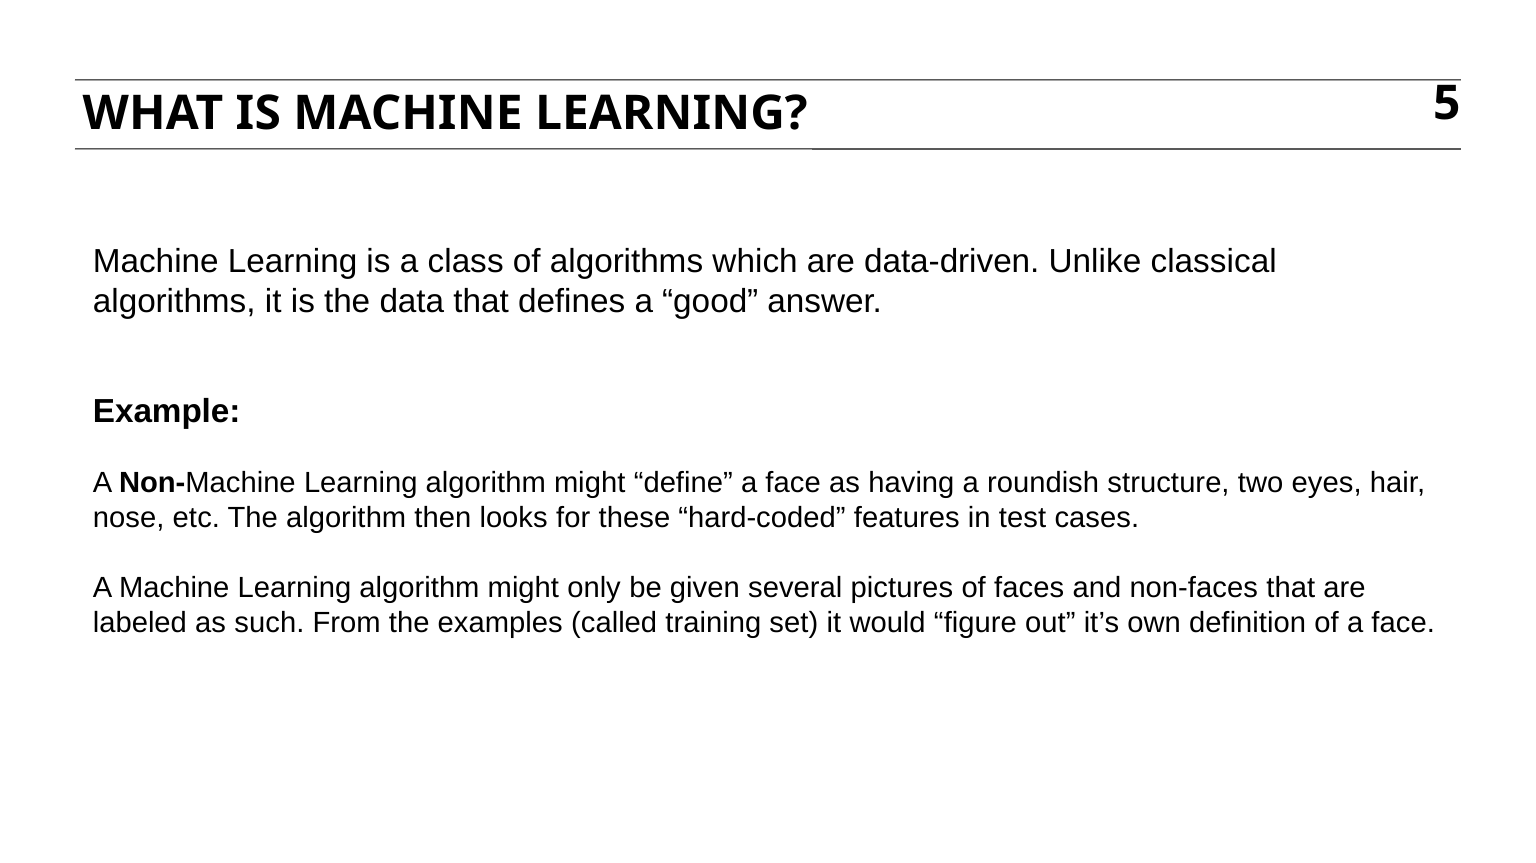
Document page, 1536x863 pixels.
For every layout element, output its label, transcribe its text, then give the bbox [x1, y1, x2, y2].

slide_number 5 [1419, 86, 1461, 138]
list What is machine learning? [67, 81, 1118, 132]
subtitle Machine Learning is a class of algorithms which are data-driven. Unlike classical algorithms, it is the data that defines a “good” answer. Example: A Non-Machine Learning algorithm might “define” a face as having a roundish structure, two eyes, hair, nose, etc. The algorithm then looks for these “hard-coded” features in test cases. A Machine Learning algorithm might only be given several pictures of faces and non-faces that are labeled as such. From the examples (called training set) it would “figure out” it’s own definition of a face. [92, 193, 1456, 782]
